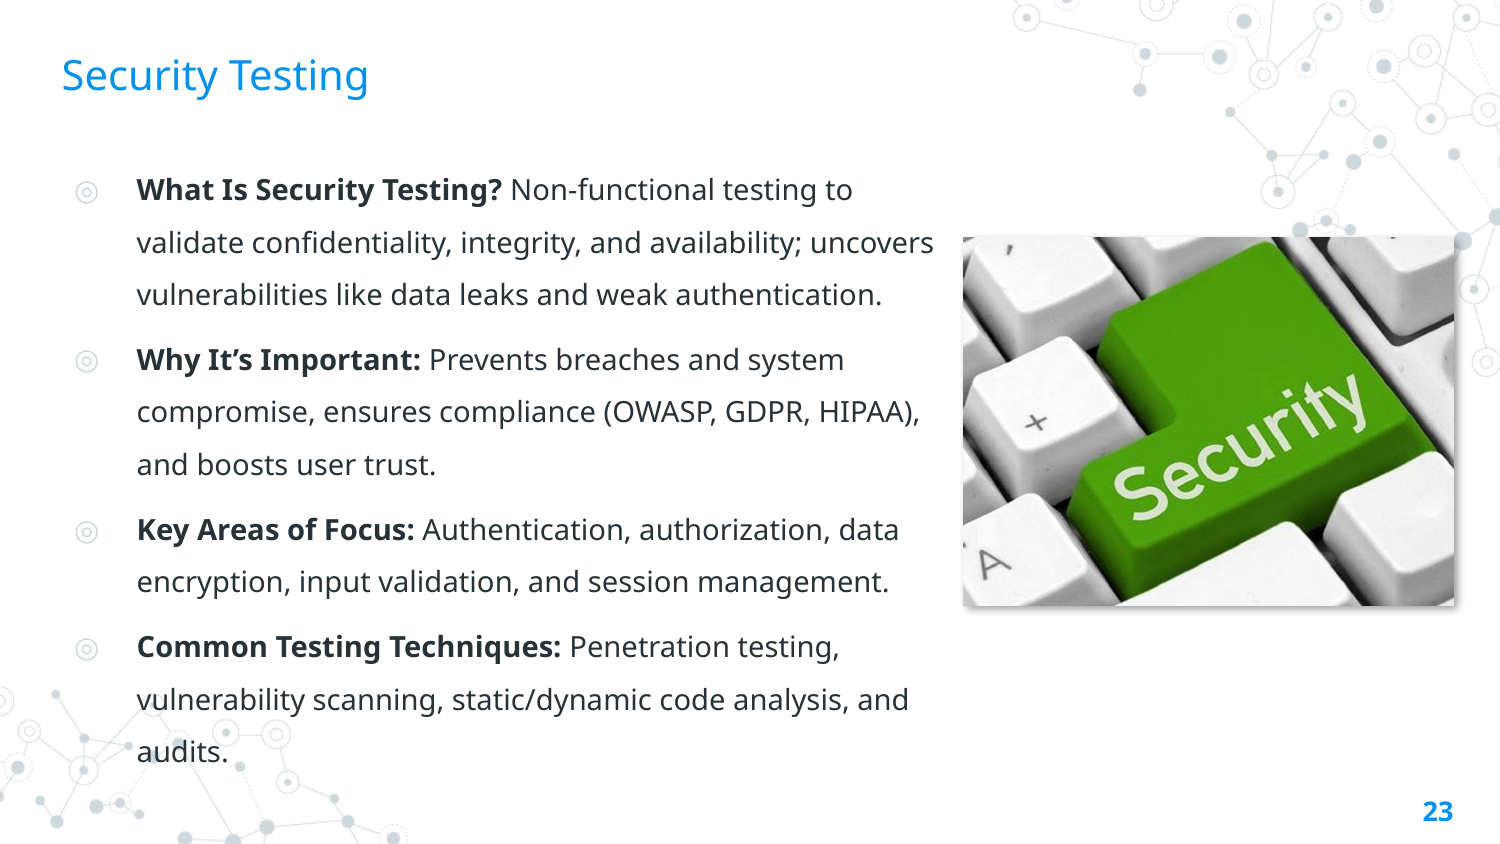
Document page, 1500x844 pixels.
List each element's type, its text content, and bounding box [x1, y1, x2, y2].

title Security Testing [46, 34, 1289, 114]
list What Is Security Testing? Non-functional testing to validate confidentiality, integrity, and availability; uncovers vulnerabilities like data leaks and weak authentication. Why It’s Important: Prevents breaches and system compromise, ensures compliance (OWASP, GDPR, HIPAA), and boosts user trust. Key Areas of Focus: Authentication, authorization, data encryption, input validation, and session management. Common Testing Techniques: Penetration testing, vulnerability scanning, static/dynamic code analysis, and audits. [46, 139, 963, 705]
slide_number 23 [1378, 779, 1469, 844]
picture [0, 0, 1500, 844]
